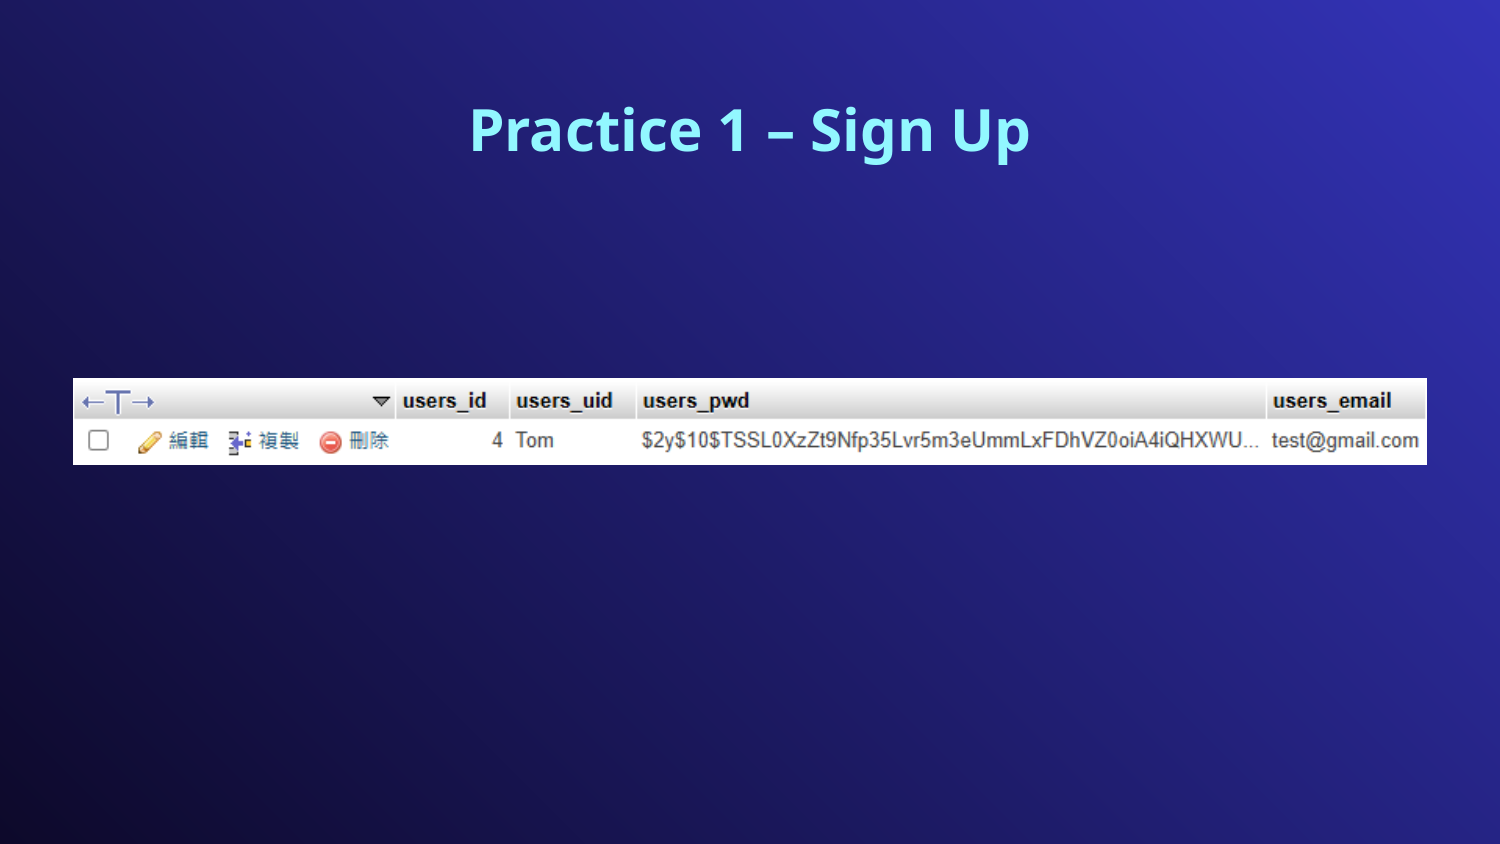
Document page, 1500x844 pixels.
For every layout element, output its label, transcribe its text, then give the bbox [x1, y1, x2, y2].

title Practice 1 – Sign Up [118, 88, 1382, 167]
picture [73, 378, 1427, 466]
